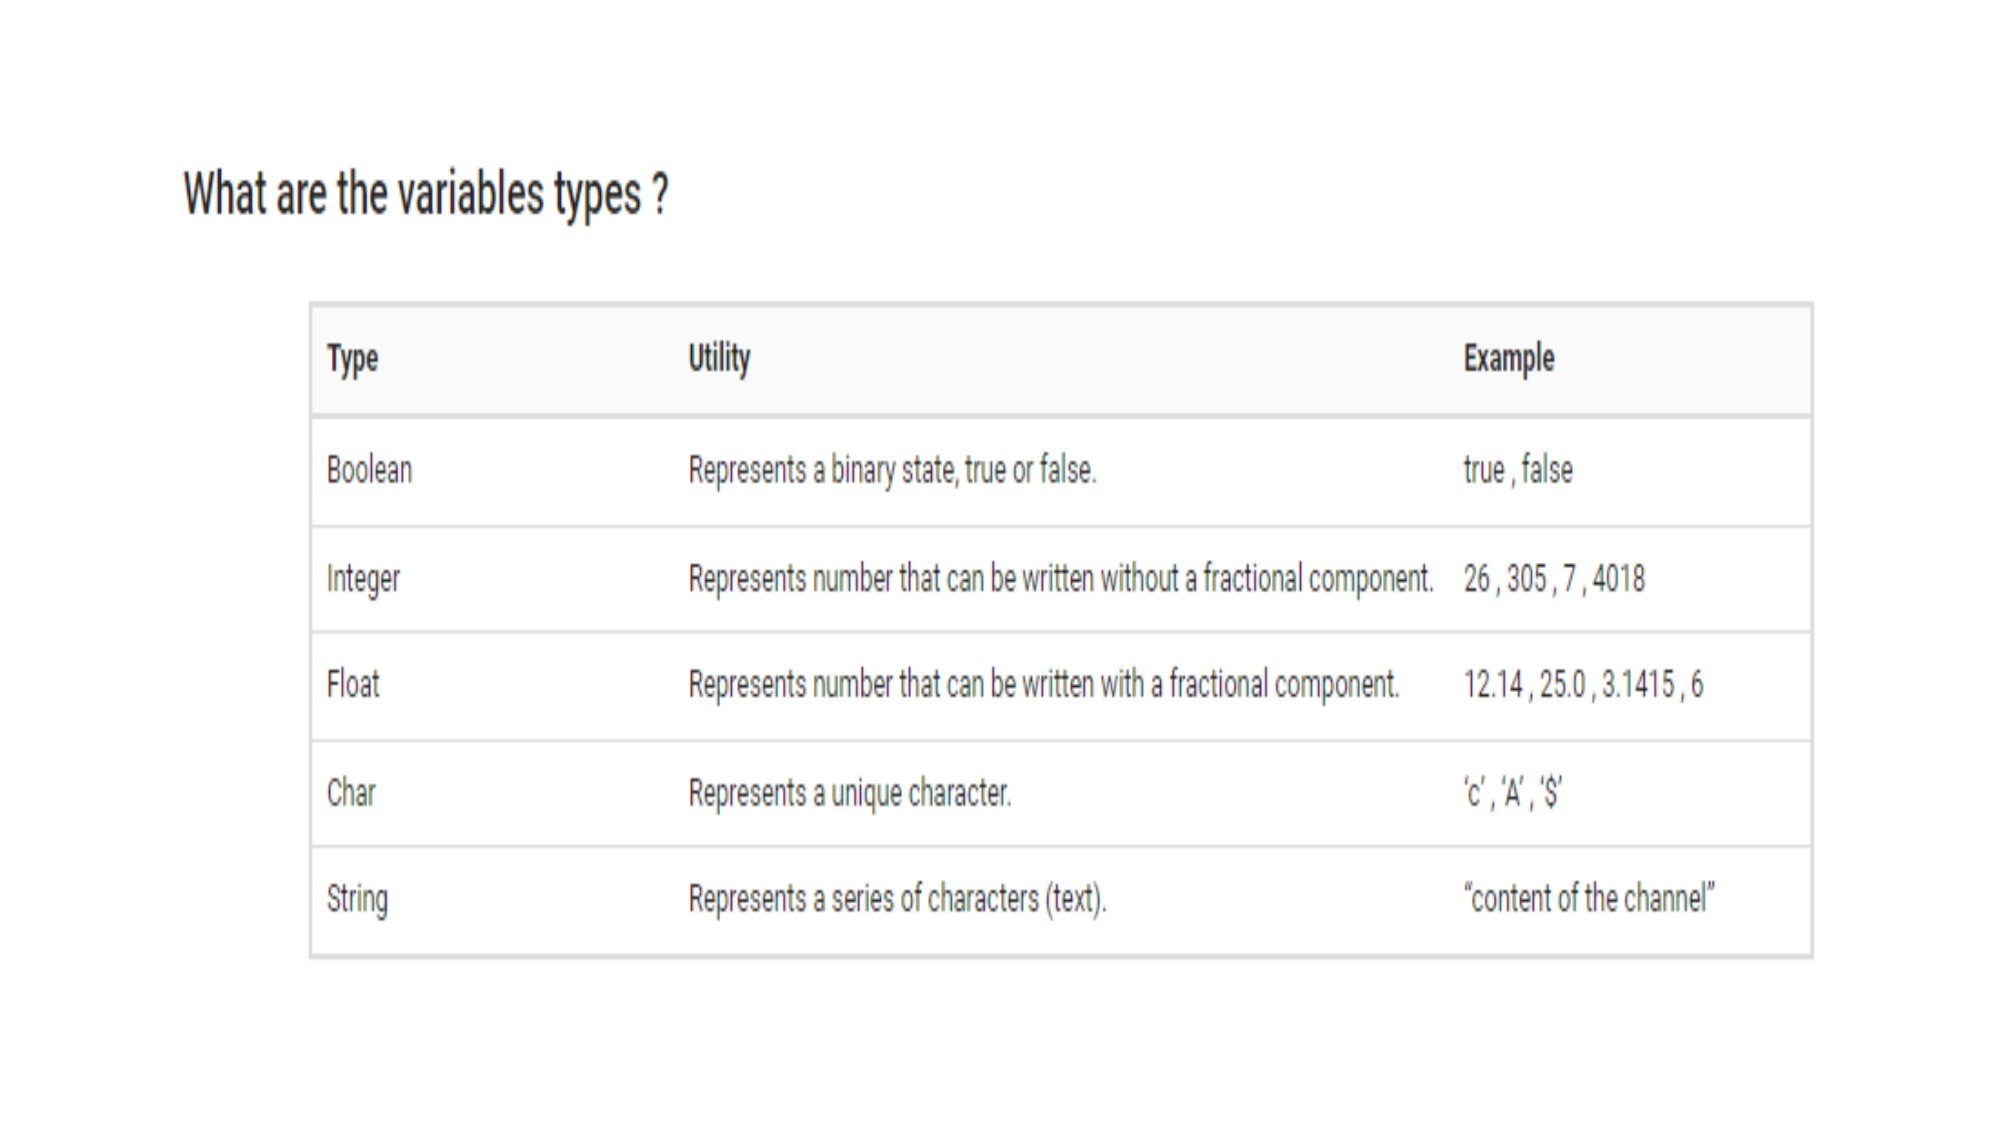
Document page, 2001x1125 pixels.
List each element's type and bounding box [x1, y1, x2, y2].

picture [140, 100, 1891, 1021]
